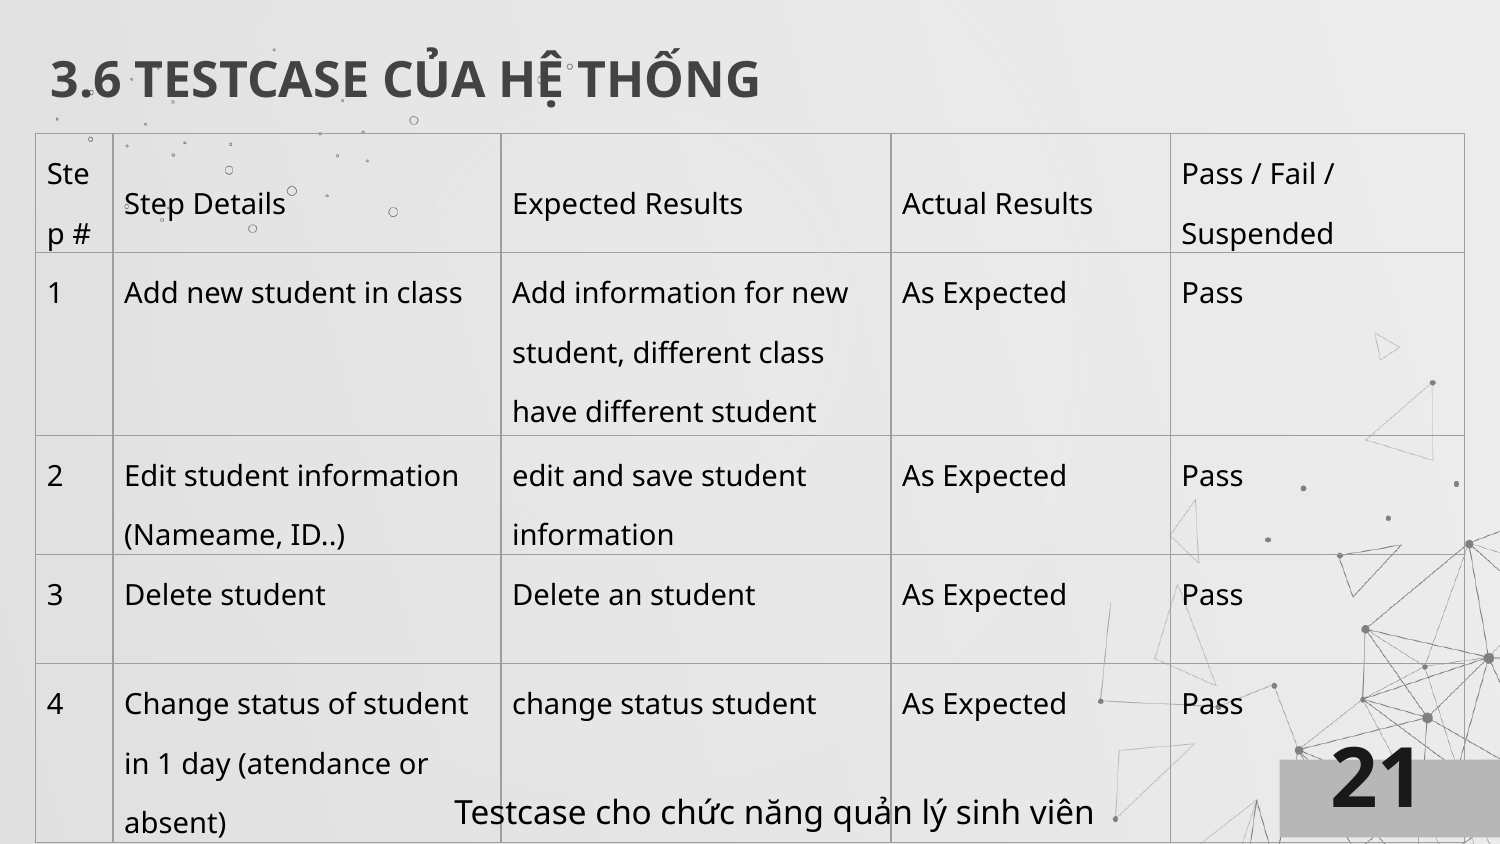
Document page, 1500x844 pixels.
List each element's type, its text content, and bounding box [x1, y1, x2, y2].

title 3.6 TESTCASE CỦA HỆ THỐNG [35, 32, 1278, 133]
table_cell 4 [36, 664, 112, 842]
table_header Step Details [114, 134, 500, 252]
table_cell 2 [36, 436, 112, 554]
table_cell Pass [1171, 555, 1464, 663]
table_header Actual Results [892, 134, 1170, 252]
table_cell Edit student information (Nameame, ID..) [114, 436, 500, 554]
table_cell Add new student in class [114, 253, 500, 435]
table_cell Delete an student [502, 555, 890, 663]
table_cell Pass [1171, 664, 1275, 842]
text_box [1279, 615, 1500, 838]
table_cell As Expected [892, 664, 1170, 842]
table_cell As Expected [892, 253, 1170, 435]
table_header Pass / Fail / Suspended [1171, 134, 1464, 252]
table_cell 1 [36, 253, 112, 435]
table_cell Add information for new student, different class have different student [502, 253, 890, 435]
table_header Step # [36, 134, 112, 252]
table_cell change status student [502, 664, 890, 783]
table_cell As Expected [892, 555, 1170, 663]
table_cell 3 [36, 555, 112, 663]
table_cell edit and save student information [502, 436, 890, 554]
table_cell Delete student [114, 555, 500, 663]
picture [0, 0, 1500, 844]
table_header Expected Results [502, 134, 890, 252]
table_cell Pass [1171, 253, 1464, 435]
table_cell Pass [1171, 436, 1464, 554]
table_cell As Expected [892, 436, 1170, 554]
table_cell Change status of student in 1 day (atendance or absent) [114, 664, 500, 842]
text_box Testcase cho chức năng quản lý sinh viên [439, 783, 1144, 839]
